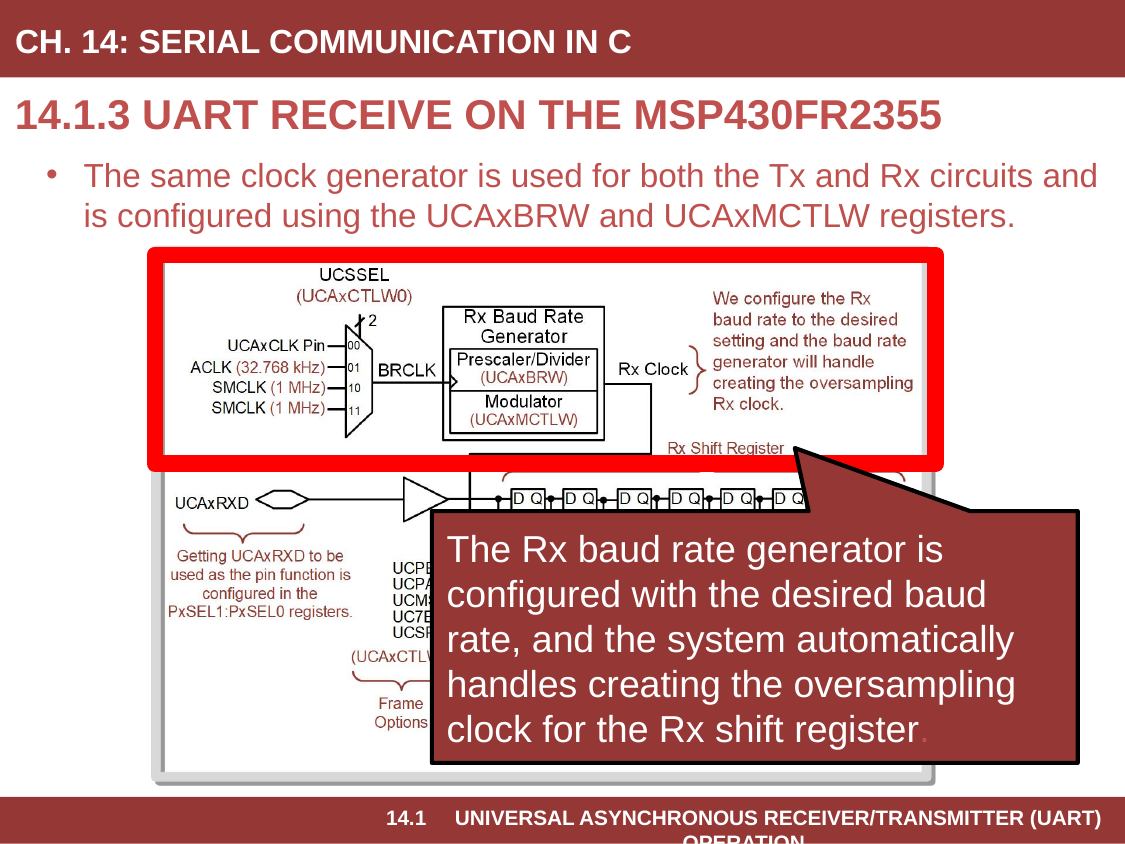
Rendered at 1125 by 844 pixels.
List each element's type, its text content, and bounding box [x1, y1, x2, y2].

text_box The Rx baud rate generator is configured with the desired baud rate, and the system automatically handles creating the oversampling clock for the Rx shift register. [940, 498, 1080, 765]
text_box 14.1.3 UART Receive on the MSP430FR2355 [0, 80, 1088, 146]
text_box [0, 795, 1125, 844]
picture [149, 245, 936, 787]
text_box The same clock generator is used for both the Tx and Rx circuits and is configured using the UCAxBRW and UCAxMCTLW registers. [31, 146, 1125, 620]
subtitle 14.1 Universal Asynchronous Receiver/Transmitter (UART) Operation [362, 796, 1125, 844]
title Ch. 14: Serial Communication in C [0, 1, 1125, 78]
